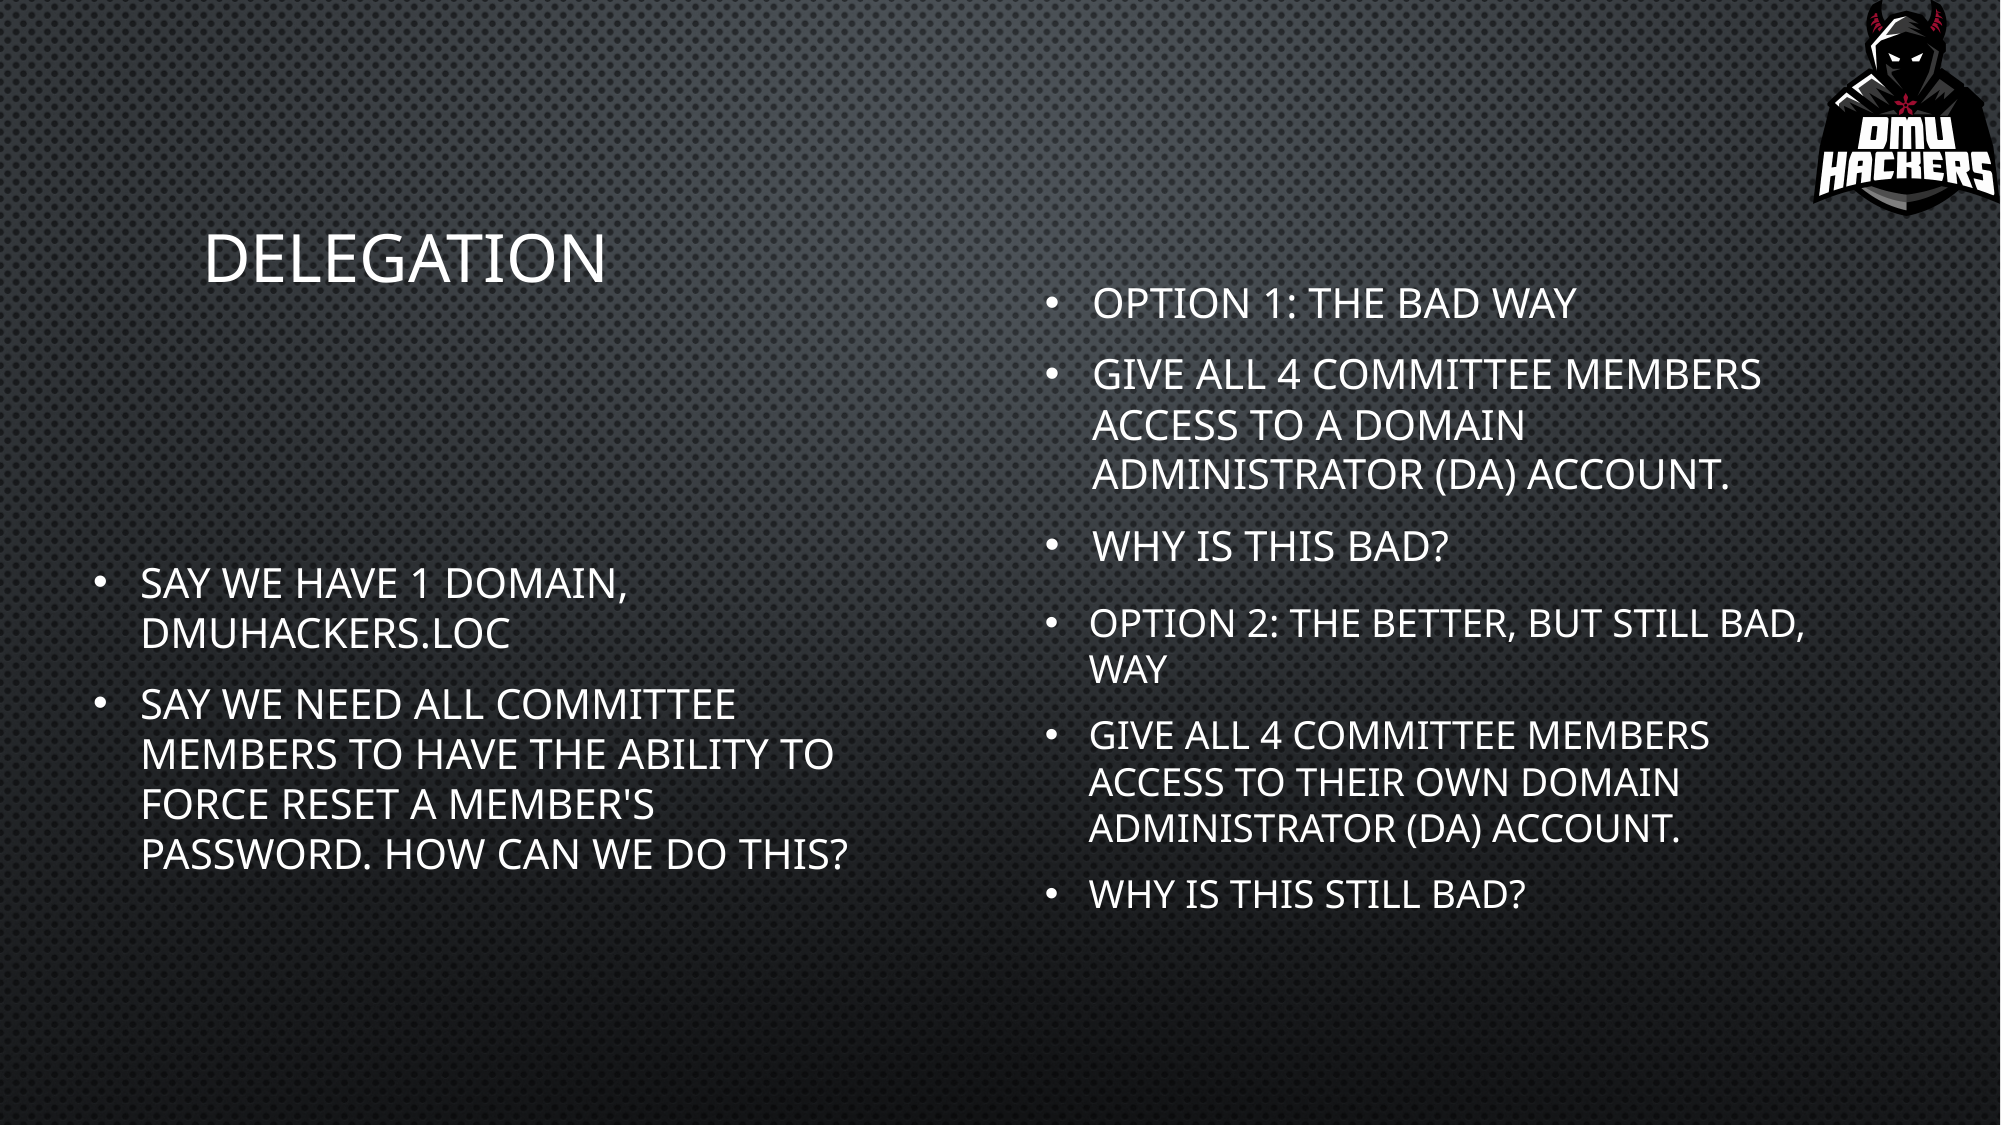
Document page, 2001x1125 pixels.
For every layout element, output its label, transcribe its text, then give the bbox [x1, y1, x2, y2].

text_box Option 1: The bad way Give all 4 committee members access to a Domain Administrator (DA) account. Why is this bad? [1030, 256, 1846, 590]
list Say we have 1 domain, DMUHACKERS.LOC Say we need all committee members to have the ability to force reset a member's password. How can we do this? [78, 437, 894, 1068]
title DELEGATION [187, 99, 1813, 413]
picture [0, 0, 2001, 1125]
text_box Option 2: The better, but still bad, way Give all 4 committee members access to their own Domain Administrator (DA) account. Why is this still bad? [1030, 590, 1846, 925]
